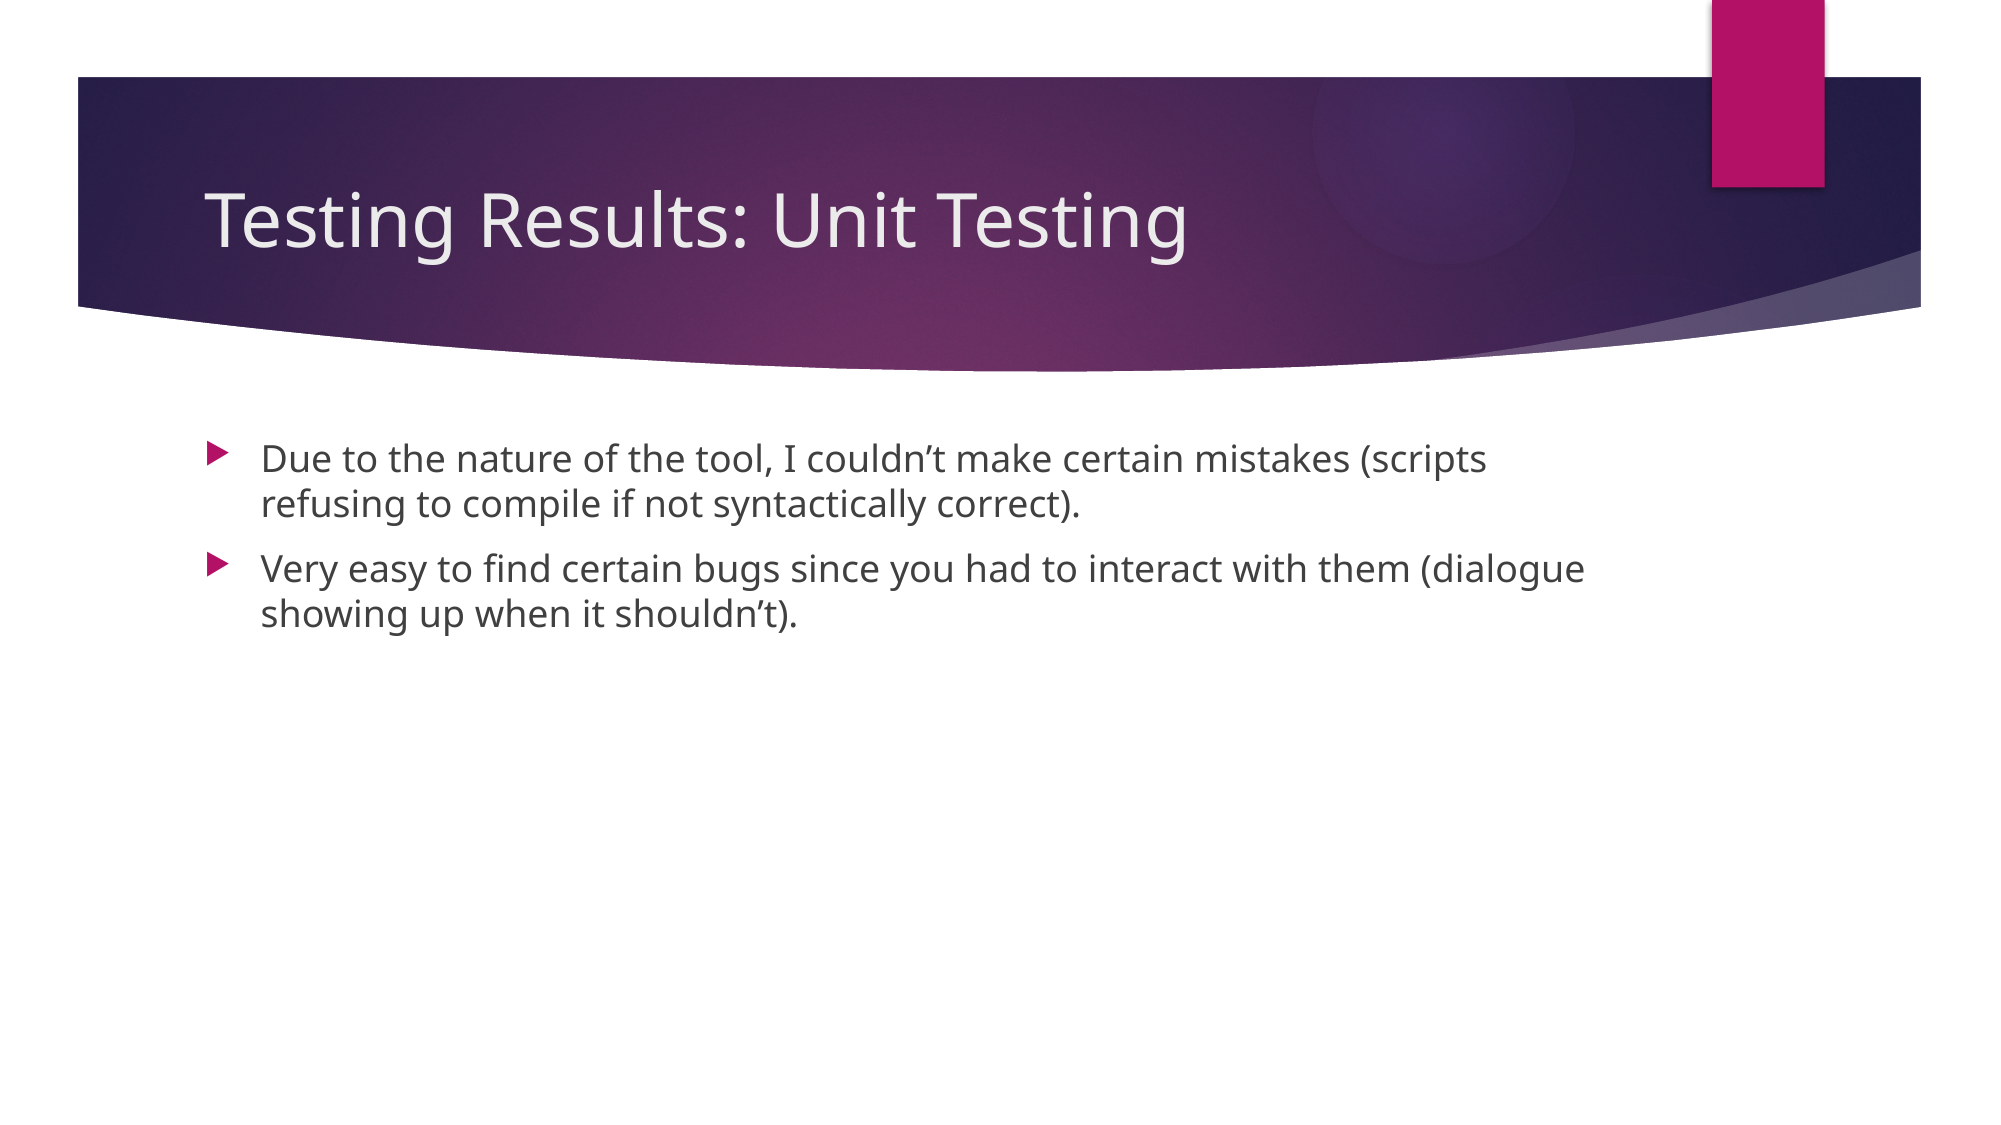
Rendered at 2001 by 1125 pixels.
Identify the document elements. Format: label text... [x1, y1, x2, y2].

list Due to the nature of the tool, I couldn’t make certain mistakes (scripts refusing to compile if not syntactically correct). Very easy to find certain bugs since you had to interact with them (dialogue showing up when it shouldn’t). [189, 427, 1638, 988]
title Testing Results: Unit Testing [189, 159, 1627, 276]
